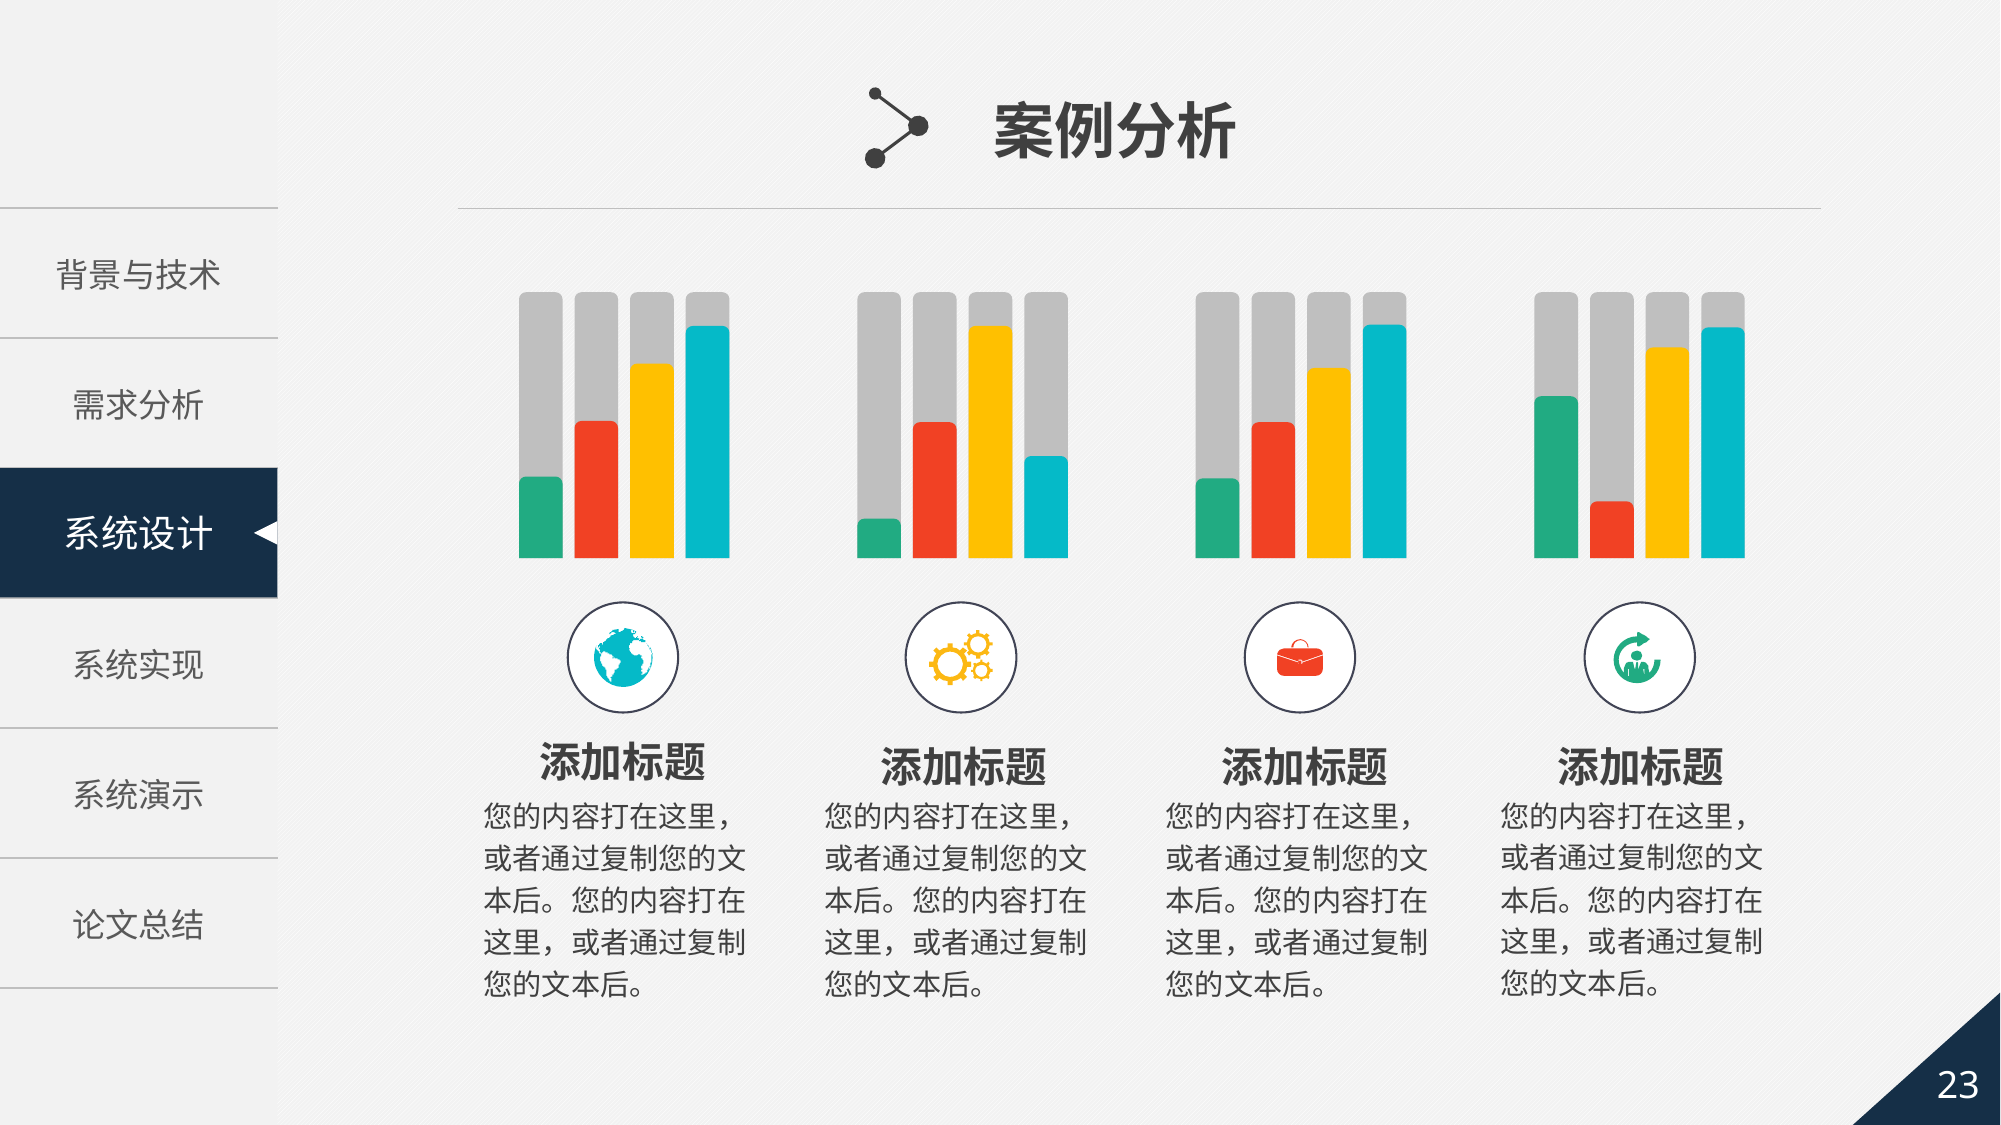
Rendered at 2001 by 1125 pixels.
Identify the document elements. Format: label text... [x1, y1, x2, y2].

text_box 添加标题 [1206, 733, 1404, 799]
text_box 添加标题 [865, 733, 1063, 799]
text_box [905, 602, 1017, 713]
text_box [912, 292, 957, 428]
text_box [1645, 292, 1690, 353]
text_box [567, 602, 679, 713]
text_box 您的内容打在这里，或者通过复制您的文本后。您的内容打在这里，或者通过复制您的文本后。 [1486, 784, 1796, 1008]
text_box [1244, 602, 1356, 713]
text_box 案例分析 [979, 84, 1254, 173]
text_box [929, 630, 993, 686]
text_box [1590, 292, 1634, 505]
text_box [1251, 292, 1296, 429]
text_box [574, 420, 619, 559]
text_box [630, 363, 674, 559]
text_box [1613, 631, 1661, 684]
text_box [875, 93, 919, 159]
text_box [857, 292, 901, 522]
text_box [1307, 367, 1351, 559]
text_box [1362, 324, 1407, 559]
text_box [1024, 456, 1068, 559]
text_box [1277, 639, 1323, 676]
text_box 您的内容打在这里，或者通过复制您的文本后。您的内容打在这里，或者通过复制您的文本后。 [809, 784, 1119, 1009]
text_box [1645, 347, 1690, 559]
text_box [685, 292, 730, 331]
text_box [1701, 327, 1745, 559]
text_box 您的内容打在这里，或者通过复制您的文本后。您的内容打在这里，或者通过复制您的文本后。 [1150, 784, 1460, 1009]
text_box [1534, 396, 1579, 559]
text_box [1251, 422, 1296, 559]
text_box [1195, 292, 1240, 484]
text_box [968, 325, 1013, 559]
text_box [519, 476, 563, 559]
text_box [1195, 478, 1240, 559]
text_box [574, 292, 619, 427]
text_box 添加标题 [1542, 733, 1740, 799]
text_box [630, 292, 674, 367]
text_box 添加标题 [524, 728, 722, 793]
text_box [685, 325, 730, 559]
text_box [1307, 292, 1351, 372]
text_box [1701, 292, 1745, 331]
text_box 您的内容打在这里，或者通过复制您的文本后。您的内容打在这里，或者通过复制您的文本后。 [468, 784, 778, 1009]
text_box [1024, 292, 1068, 460]
text_box [968, 292, 1013, 331]
text_box [1362, 292, 1407, 330]
text_box [1534, 292, 1579, 403]
text_box [912, 422, 957, 559]
text_box [857, 518, 901, 559]
text_box [594, 627, 653, 687]
text_box [519, 292, 563, 481]
text_box [1590, 501, 1634, 559]
text_box [1584, 602, 1696, 713]
